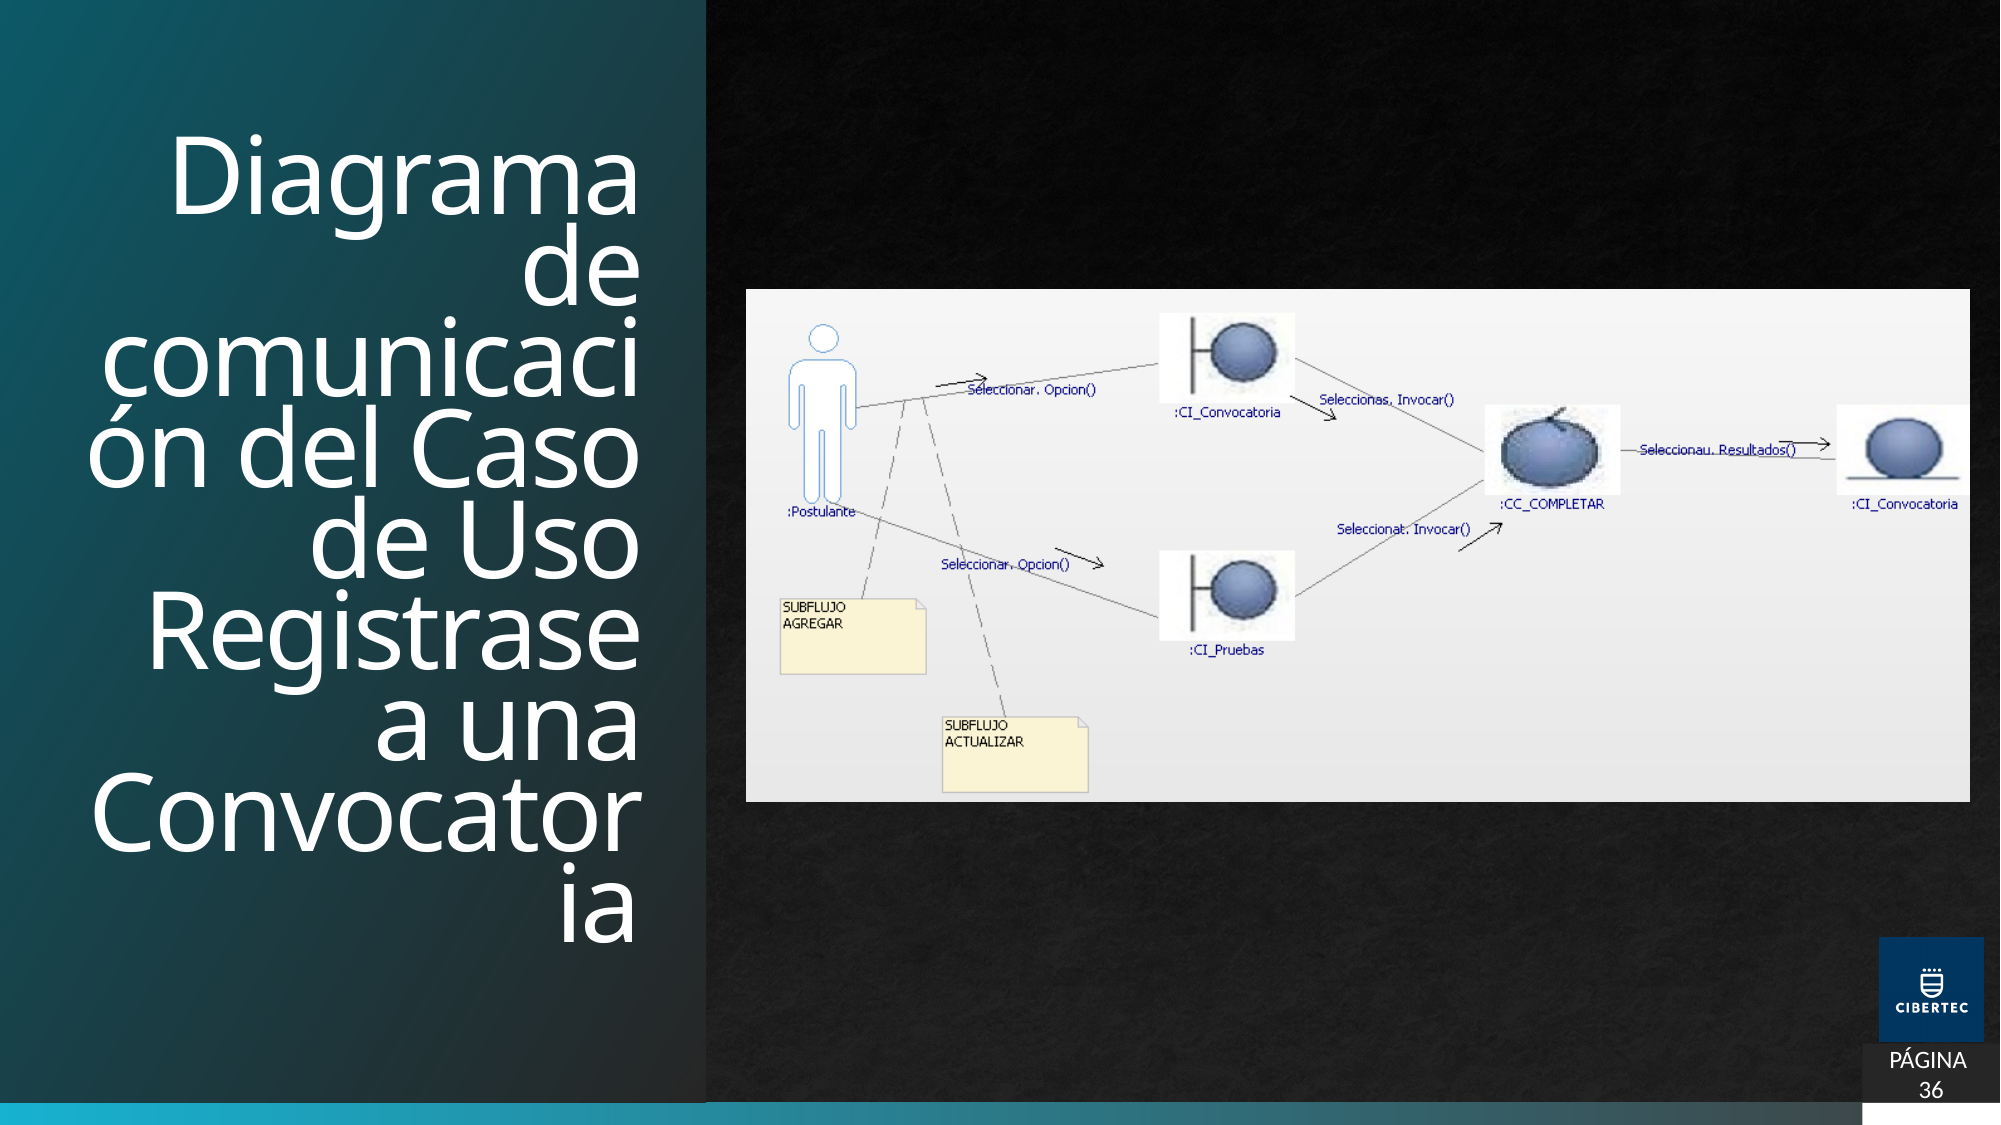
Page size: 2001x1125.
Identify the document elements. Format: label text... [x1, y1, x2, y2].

slide_number PÁGINA 36 [1862, 1043, 2000, 1103]
picture [707, 0, 2000, 1103]
title Diagrama de comunicación del Caso de Uso Registrase a una Convocatoria [0, 0, 707, 1103]
